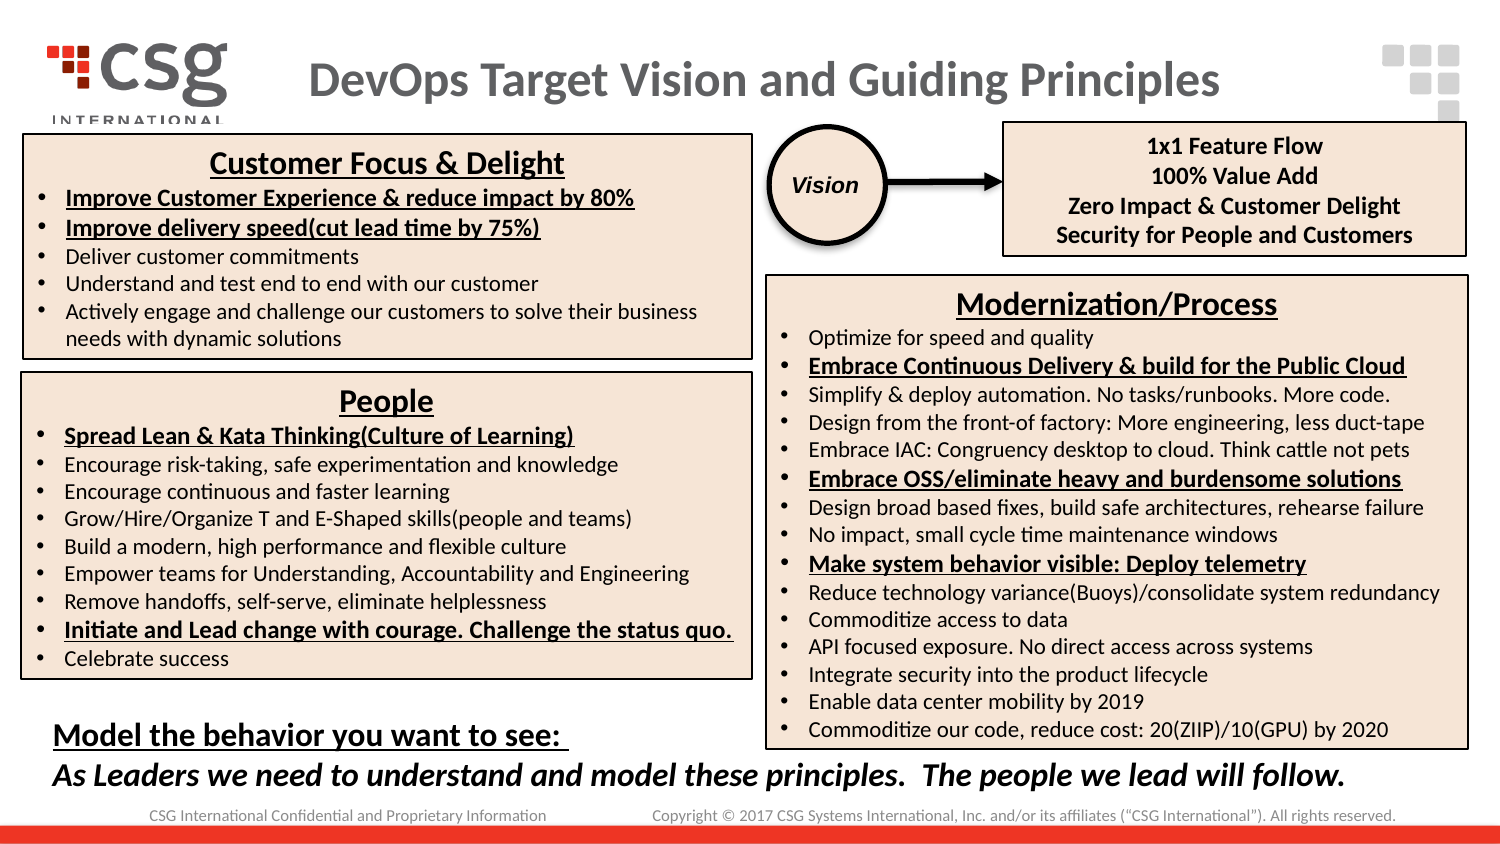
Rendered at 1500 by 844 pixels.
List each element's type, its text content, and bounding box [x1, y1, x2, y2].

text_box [755, 126, 895, 244]
text_box Modernization/Process Optimize for speed and quality Embrace Continuous Delivery & build for the Public Cloud Simplify & deploy automation. No tasks/runbooks. More code. Design from the front-of factory: More engineering, less duct-tape Embrace IAC: Congruency desktop to cloud. Think cattle not pets Embrace OSS/eliminate heavy and burdensome solutions Design broad based fixes, build safe architectures, rehearse failure No impact, small cycle time maintenance windows Make system behavior visible: Deploy telemetry Reduce technology variance(Buoys)/consolidate system redundancy Commoditize access to data API focused exposure. No direct access across systems Integrate security into the product lifecycle Enable data center mobility by 2019 Commoditize our code, reduce cost: 20(ZIIP)/10(GPU) by 2020 [765, 275, 1469, 750]
title DevOps Target Vision and Guiding Principles [249, 6, 1280, 147]
text_box People Spread Lean & Kata Thinking(Culture of Learning) Encourage risk-taking, safe experimentation and knowledge Encourage continuous and faster learning Grow/Hire/Organize T and E-Shaped skills(people and teams) Build a modern, high performance and flexible culture Empower teams for Understanding, Accountability and Engineering Remove handoffs, self-serve, eliminate helplessness Initiate and Lead change with courage. Challenge the status quo. Celebrate success [21, 371, 753, 679]
text_box 1x1 Feature Flow 100% Value Add Zero Impact & Customer Delight Security for People and Customers [1003, 121, 1467, 257]
text_box Customer Focus & Delight Improve Customer Experience & reduce impact by 80% Improve delivery speed(cut lead time by 75%) Deliver customer commitments Understand and test end to end with our customer Actively engage and challenge our customers to solve their business needs with dynamic solutions [22, 134, 753, 359]
text_box Model the behavior you want to see: As Leaders we need to understand and model these principles. The people we lead will follow. [37, 705, 1363, 801]
